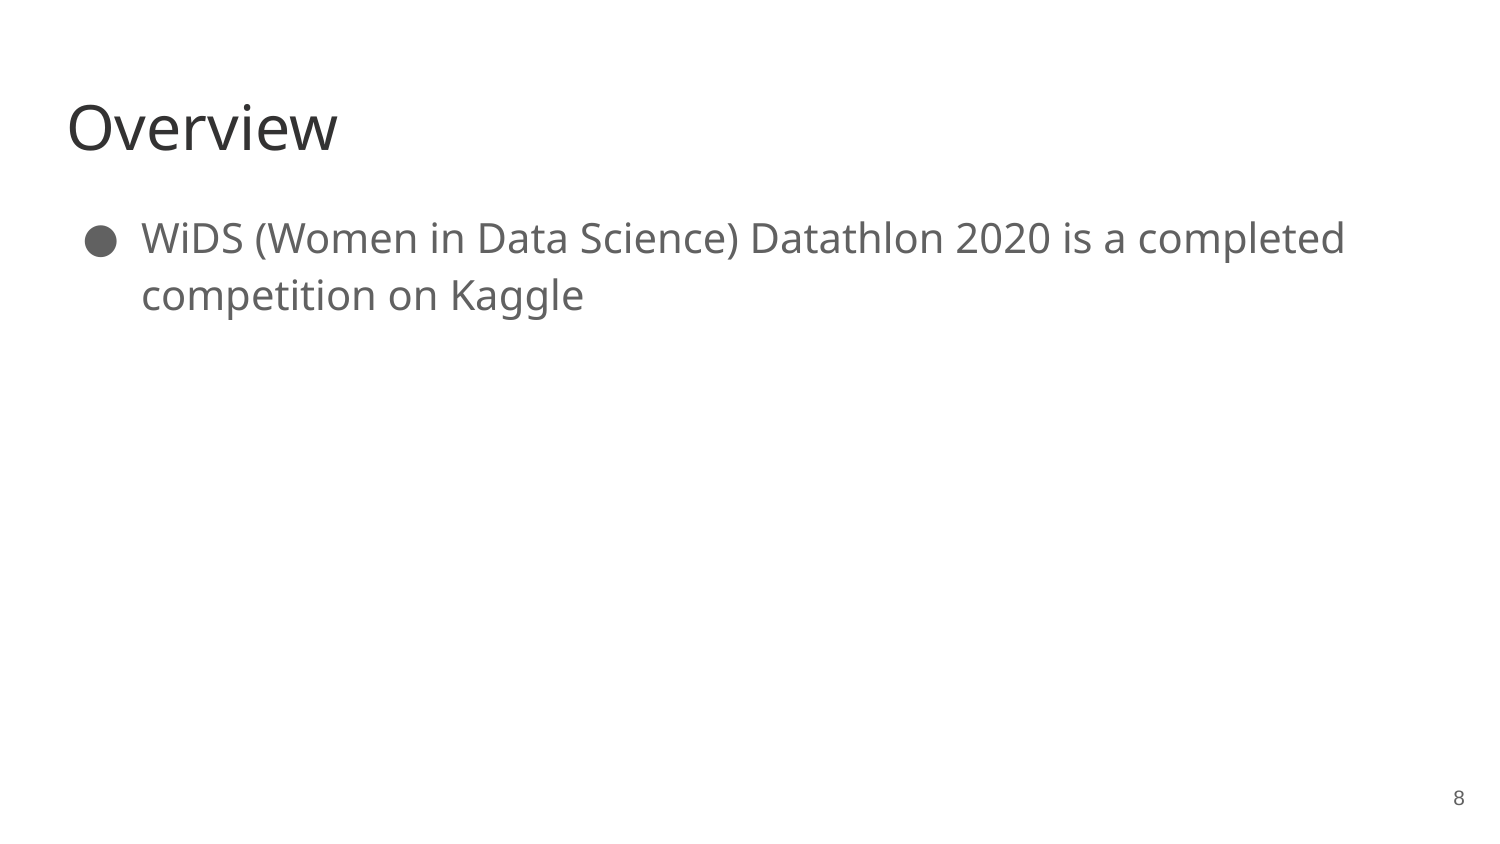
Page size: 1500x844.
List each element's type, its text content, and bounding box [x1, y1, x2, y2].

list WiDS (Women in Data Science) Datathlon 2020 is a completed competition on Kaggle [51, 189, 1449, 750]
slide_number ‹#› [1389, 764, 1480, 830]
title Overview [51, 72, 1449, 167]
